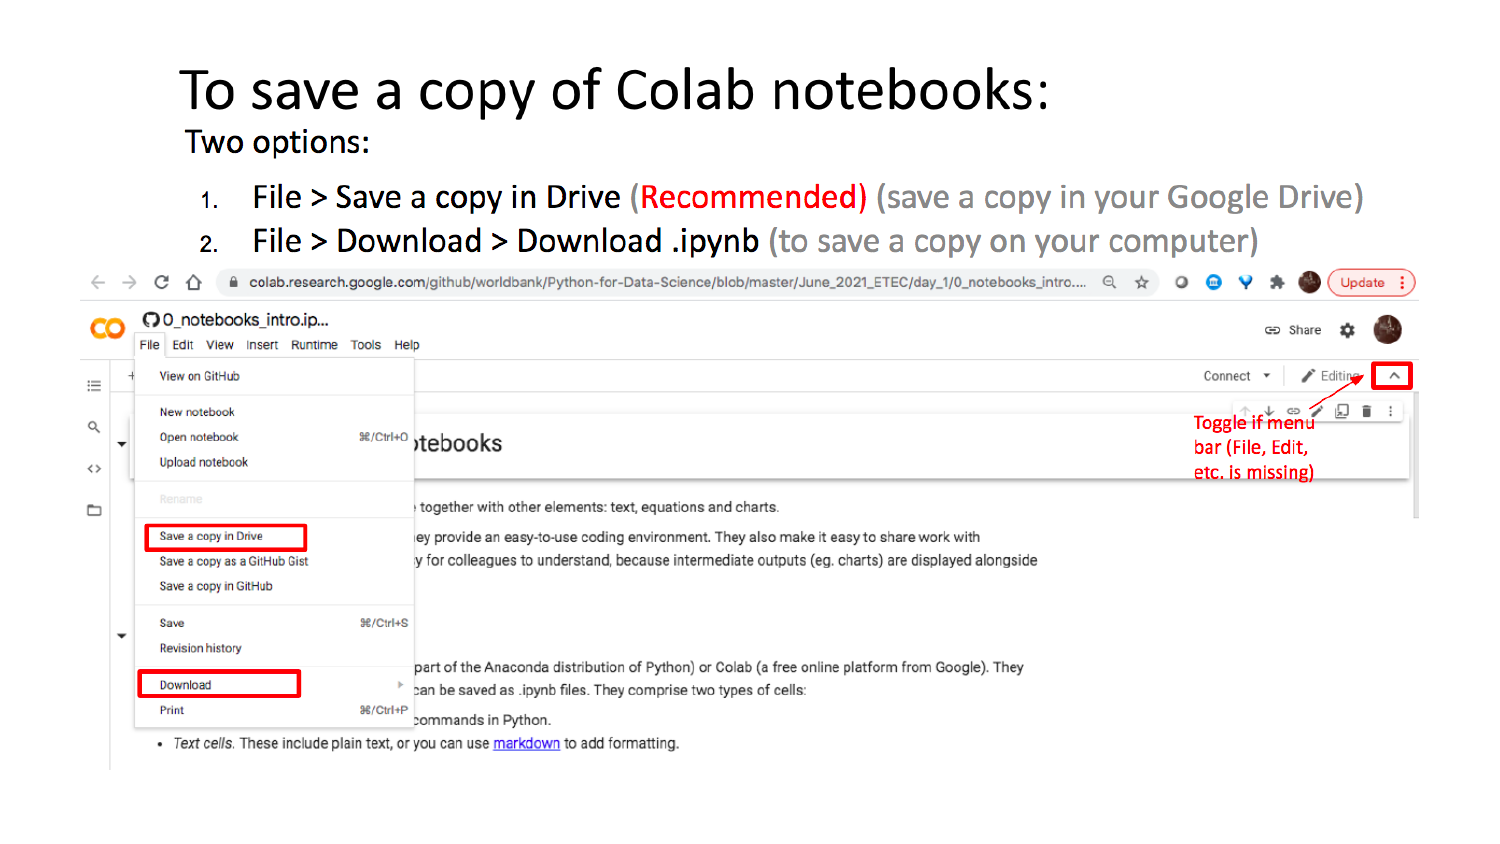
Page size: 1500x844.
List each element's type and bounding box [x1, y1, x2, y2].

picture [80, 44, 1420, 794]
